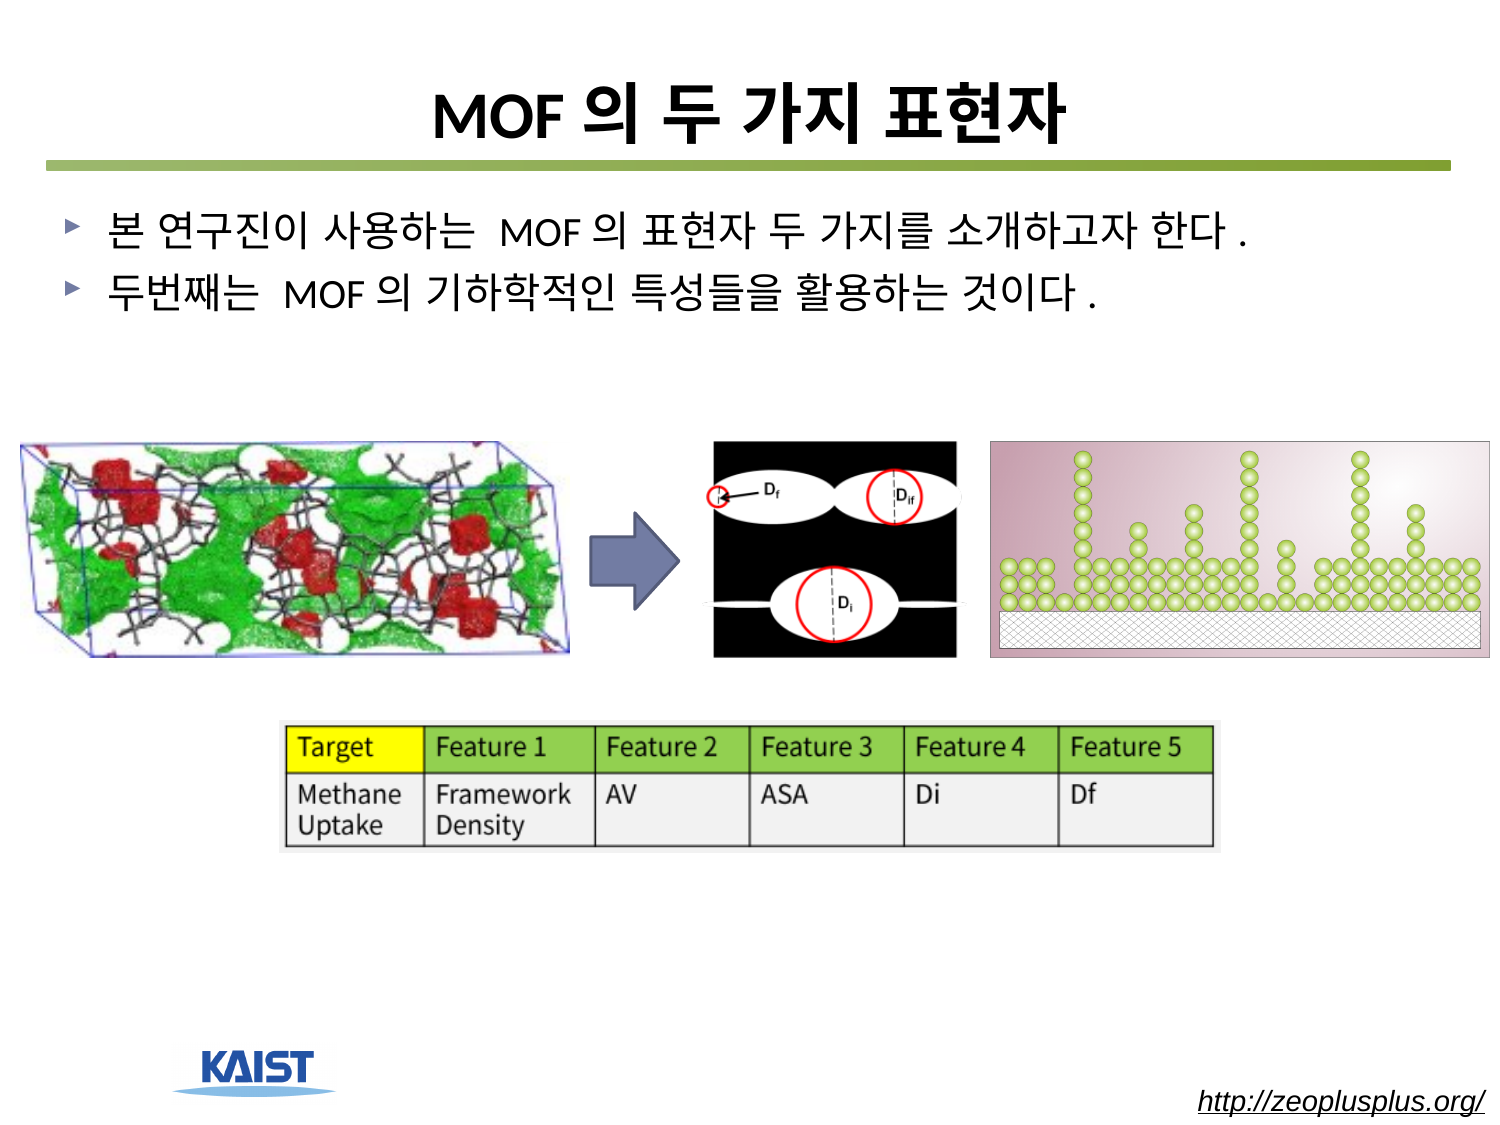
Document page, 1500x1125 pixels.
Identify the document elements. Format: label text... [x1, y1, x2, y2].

text_box [589, 511, 681, 611]
title MOF의 두 가지 표현자 [0, 0, 1500, 160]
picture [990, 441, 1490, 658]
picture [171, 1042, 337, 1105]
picture [279, 720, 1221, 854]
picture [702, 441, 967, 658]
picture [19, 441, 571, 658]
list 본 연구진이 사용하는 MOF의 표현자 두 가지를 소개하고자 한다. 두번째는 MOF의 기하학적인 특성들을 활용하는 것이다. [47, 197, 1453, 645]
text_box http://zeoplusplus.org/ [1182, 1074, 1500, 1125]
